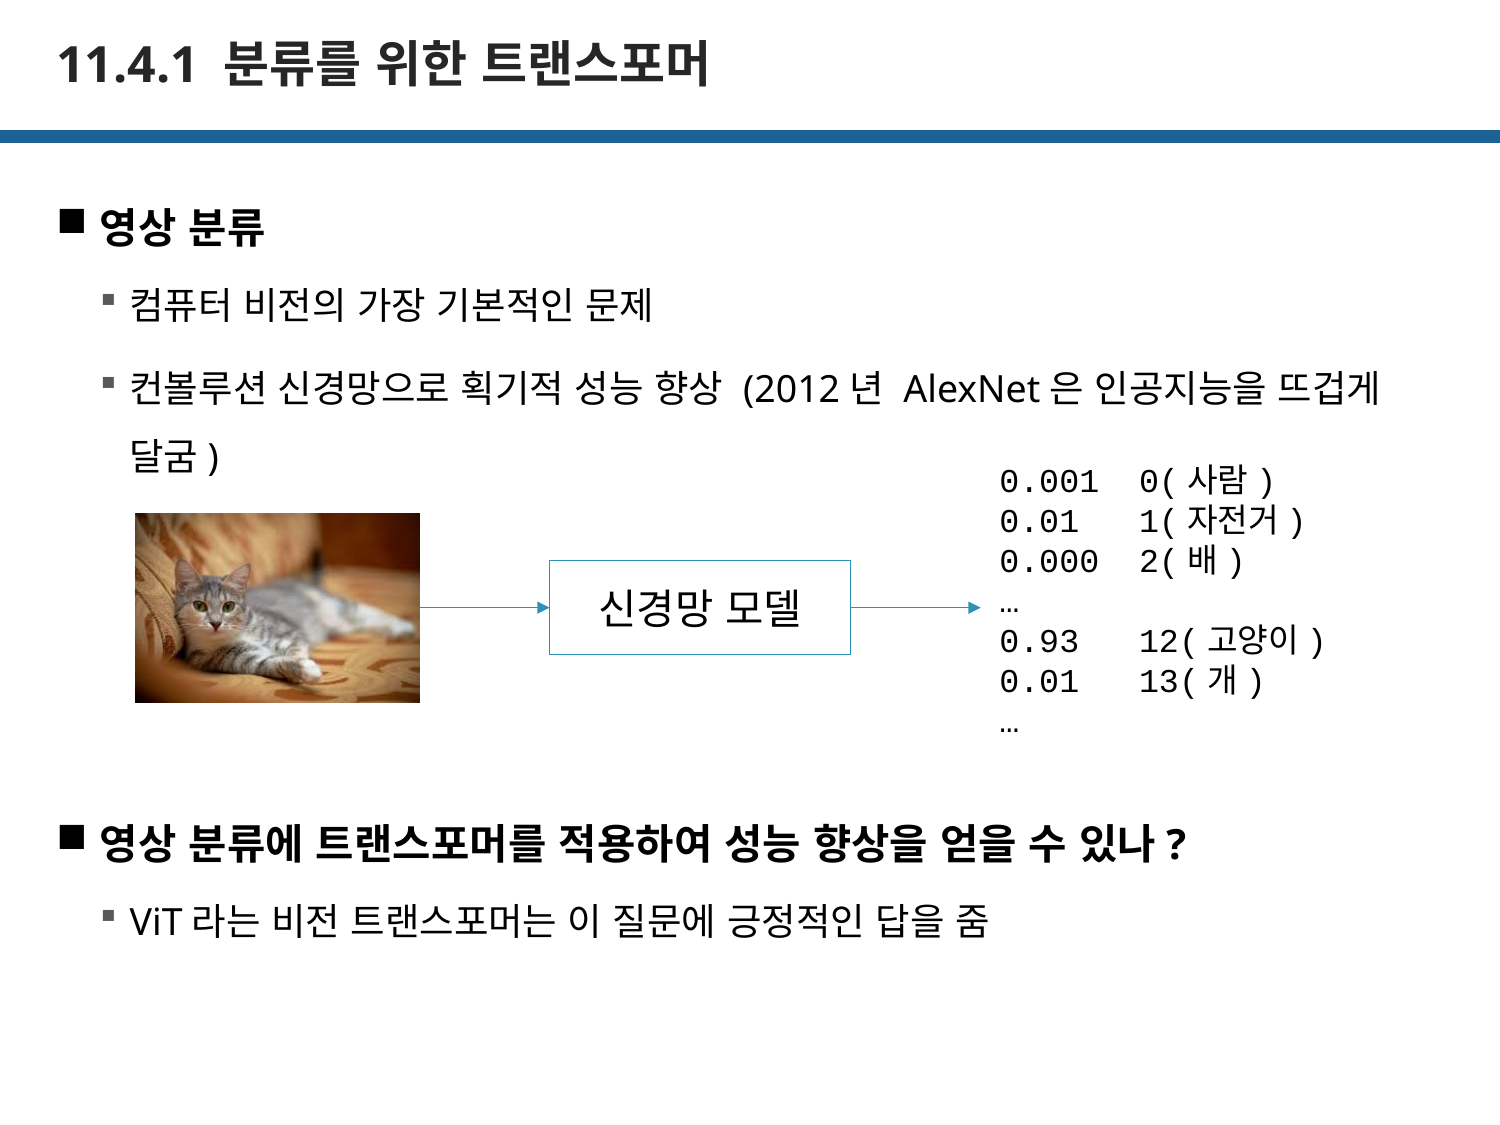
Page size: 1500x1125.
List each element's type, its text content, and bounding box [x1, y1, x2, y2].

list 영상 분류 컴퓨터 비전의 가장 기본적인 문제 컨볼루션 신경망으로 획기적 성능 향상 (2012년 AlexNet은 인공지능을 뜨겁게 달굼) 영상 분류에 트랜스포머를 적용하여 성능 향상을 얻을 수 있나? ViT라는 비전 트랜스포머는 이 질문에 긍정적인 답을 줌 [41, 169, 1459, 1067]
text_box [135, 432, 1393, 811]
title 11.4.1 분류를 위한 트랜스포머 [41, 17, 1282, 108]
